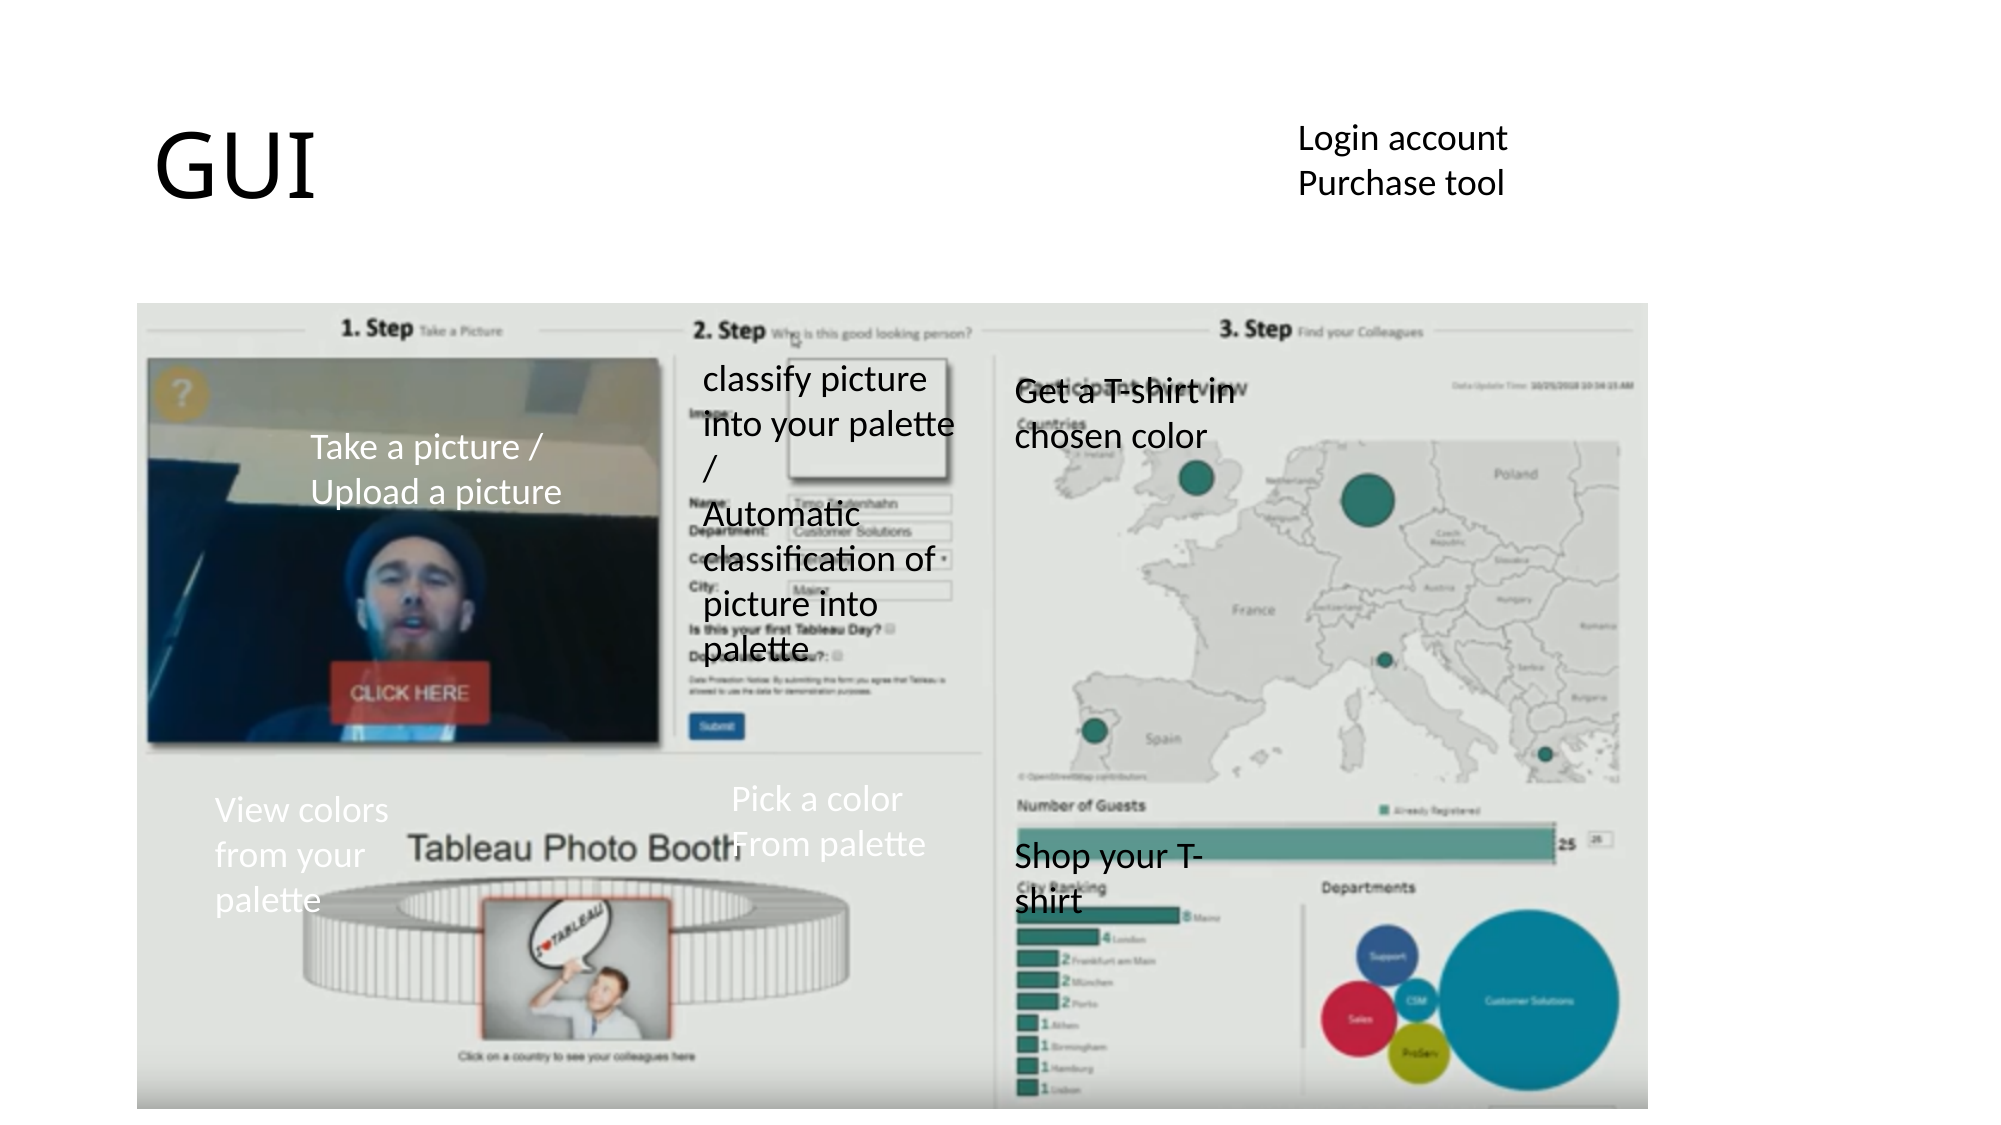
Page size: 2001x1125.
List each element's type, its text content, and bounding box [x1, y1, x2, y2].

picture [137, 303, 1648, 1110]
title GUI [137, 59, 1863, 278]
text_box Login account Purchase tool [1283, 105, 1648, 211]
